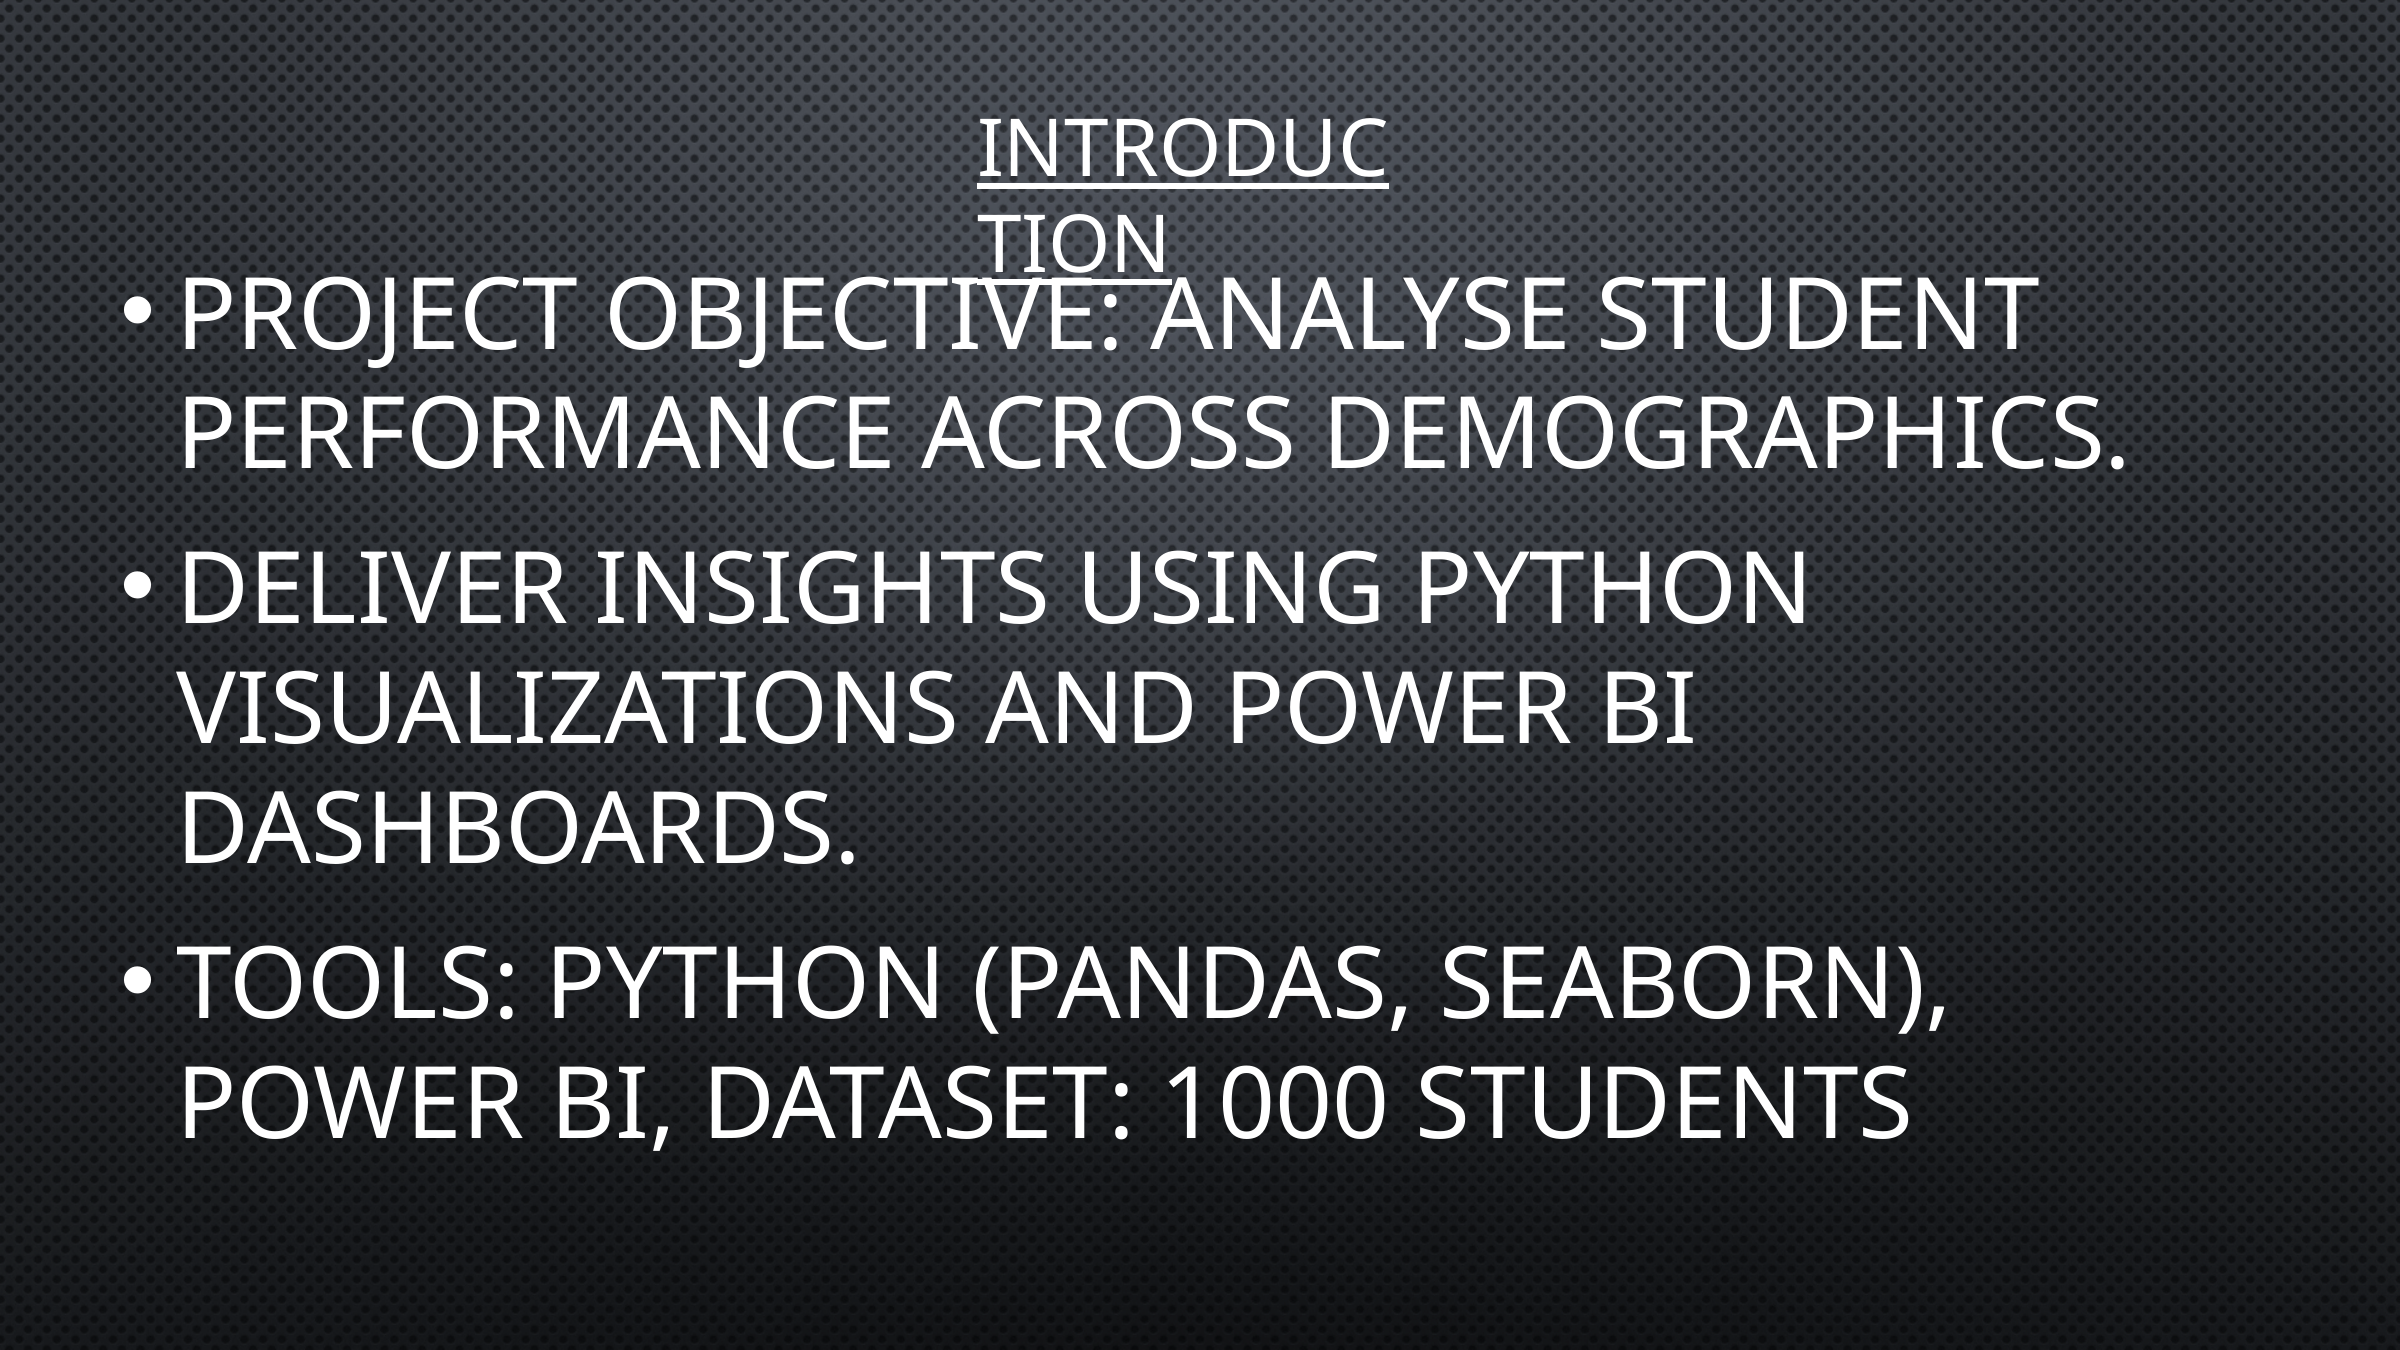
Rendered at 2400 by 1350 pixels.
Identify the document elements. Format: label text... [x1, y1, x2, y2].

text_box Introduction [962, 89, 1438, 241]
text_box Project Objective: Analyse student performance across demographics. Deliver insights using Python visualizations and Power BI dashboards. Tools: Python (Pandas, Seaborn), Power BI, Dataset: 1000 students [105, 241, 2321, 1350]
